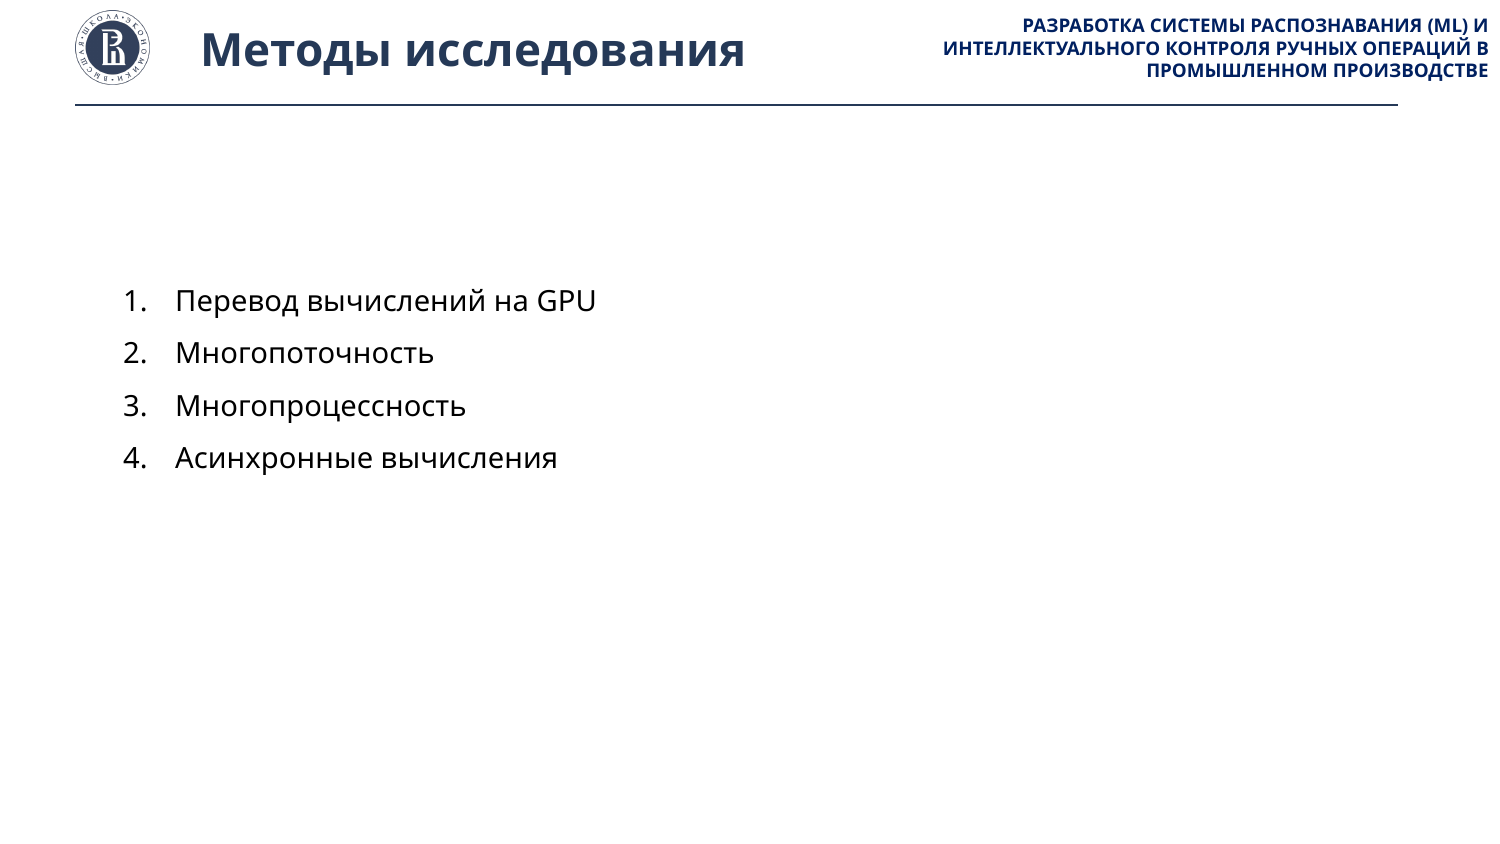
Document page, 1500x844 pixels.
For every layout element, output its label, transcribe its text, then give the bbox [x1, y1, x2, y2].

text_box РАЗРАБОТКА СИСТЕМЫ РАСПОЗНАВАНИЯ (ML) И ИНТЕЛЛЕКТУАЛЬНОГО КОНТРОЛЯ РУЧНЫХ ОПЕРАЦИЙ В ПРОМЫШЛЕННОМ ПРОИЗВОДСТВЕ [896, 2, 1500, 94]
text_box Перевод вычислений на GPU Многопоточность Многопроцессность Асинхронные вычисления [85, 194, 1246, 551]
text_box Методы исследования [195, 15, 896, 81]
picture [75, 10, 150, 86]
